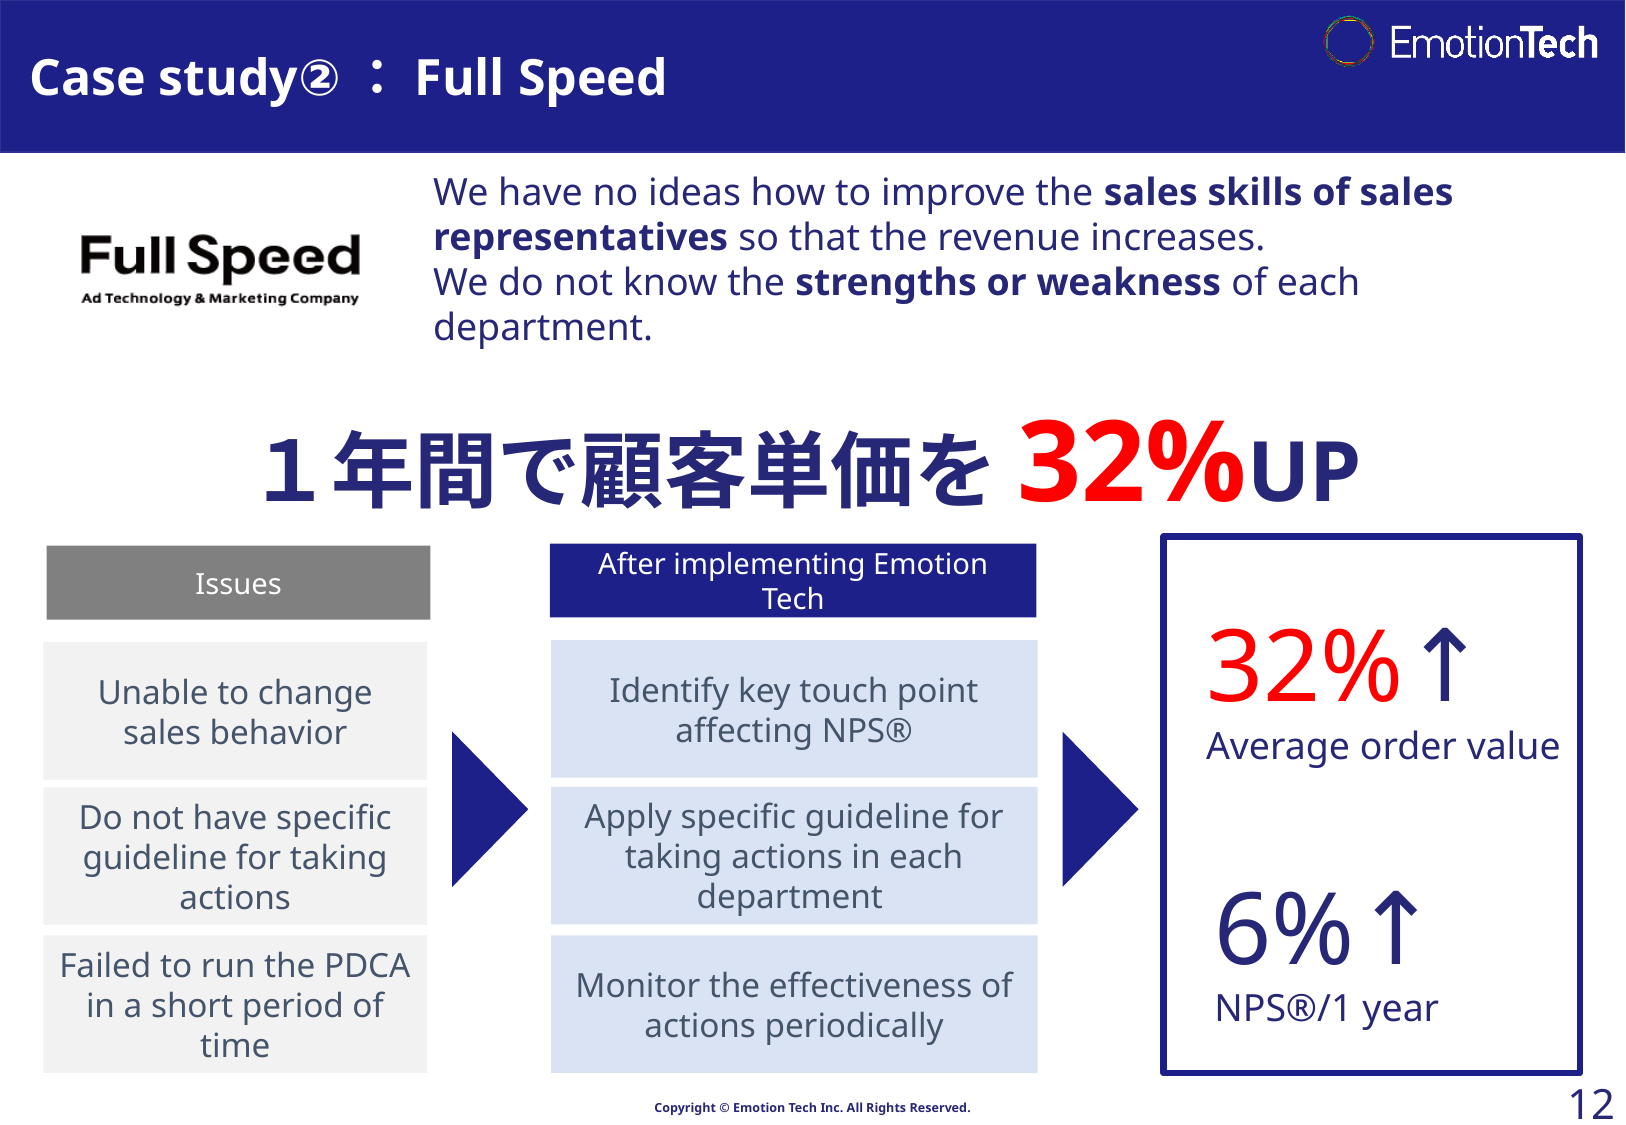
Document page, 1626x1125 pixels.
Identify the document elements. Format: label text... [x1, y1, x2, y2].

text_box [1163, 536, 1596, 1073]
title Case study②：Full Speed [0, 0, 1227, 153]
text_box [549, 543, 1038, 1073]
picture [1290, 0, 1626, 98]
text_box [43, 545, 431, 1073]
text_box We have no ideas how to improve the sales skills of sales representatives so that the revenue increases. We do not know the strengths or weakness of each department. [415, 178, 1582, 338]
text_box [1061, 729, 1141, 890]
picture [57, 169, 383, 353]
text_box １年間で顧客単価を32%UP [233, 402, 1392, 511]
text_box [451, 729, 530, 890]
